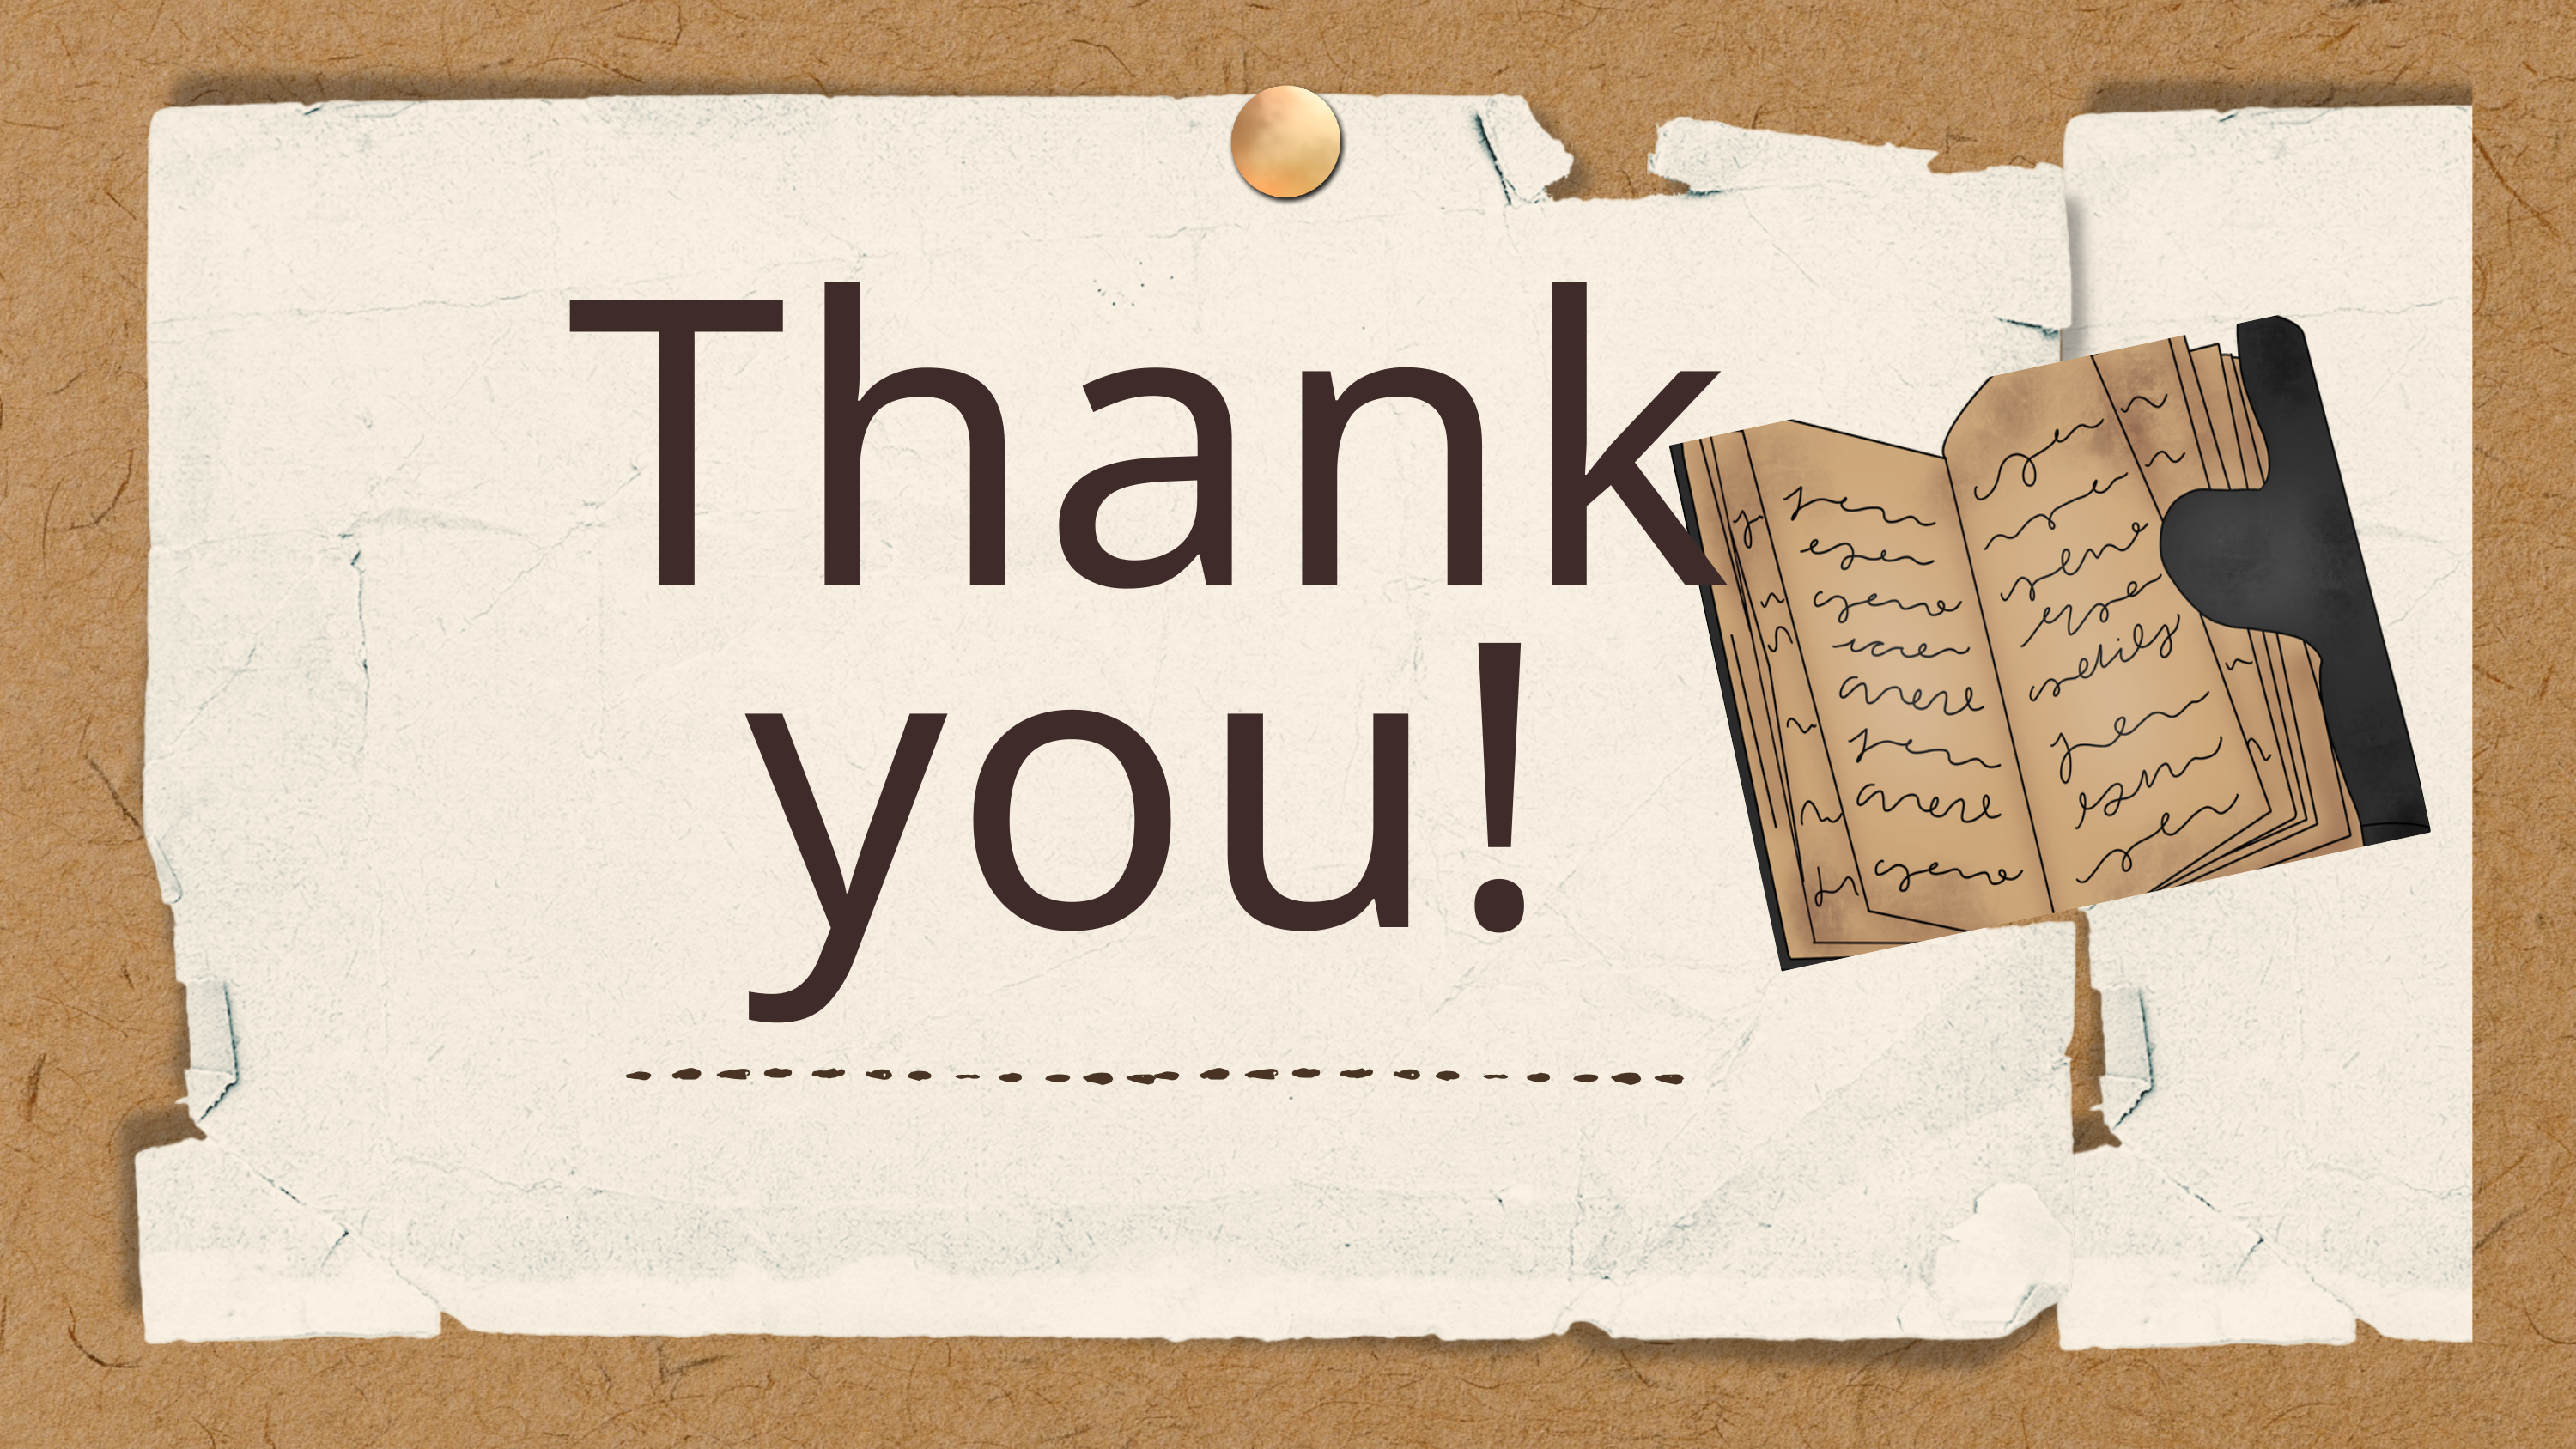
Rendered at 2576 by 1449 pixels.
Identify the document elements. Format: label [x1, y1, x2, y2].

text_box [0, 0, 2576, 1449]
text_box [103, 54, 2473, 1395]
text_box [618, 1068, 1691, 1086]
